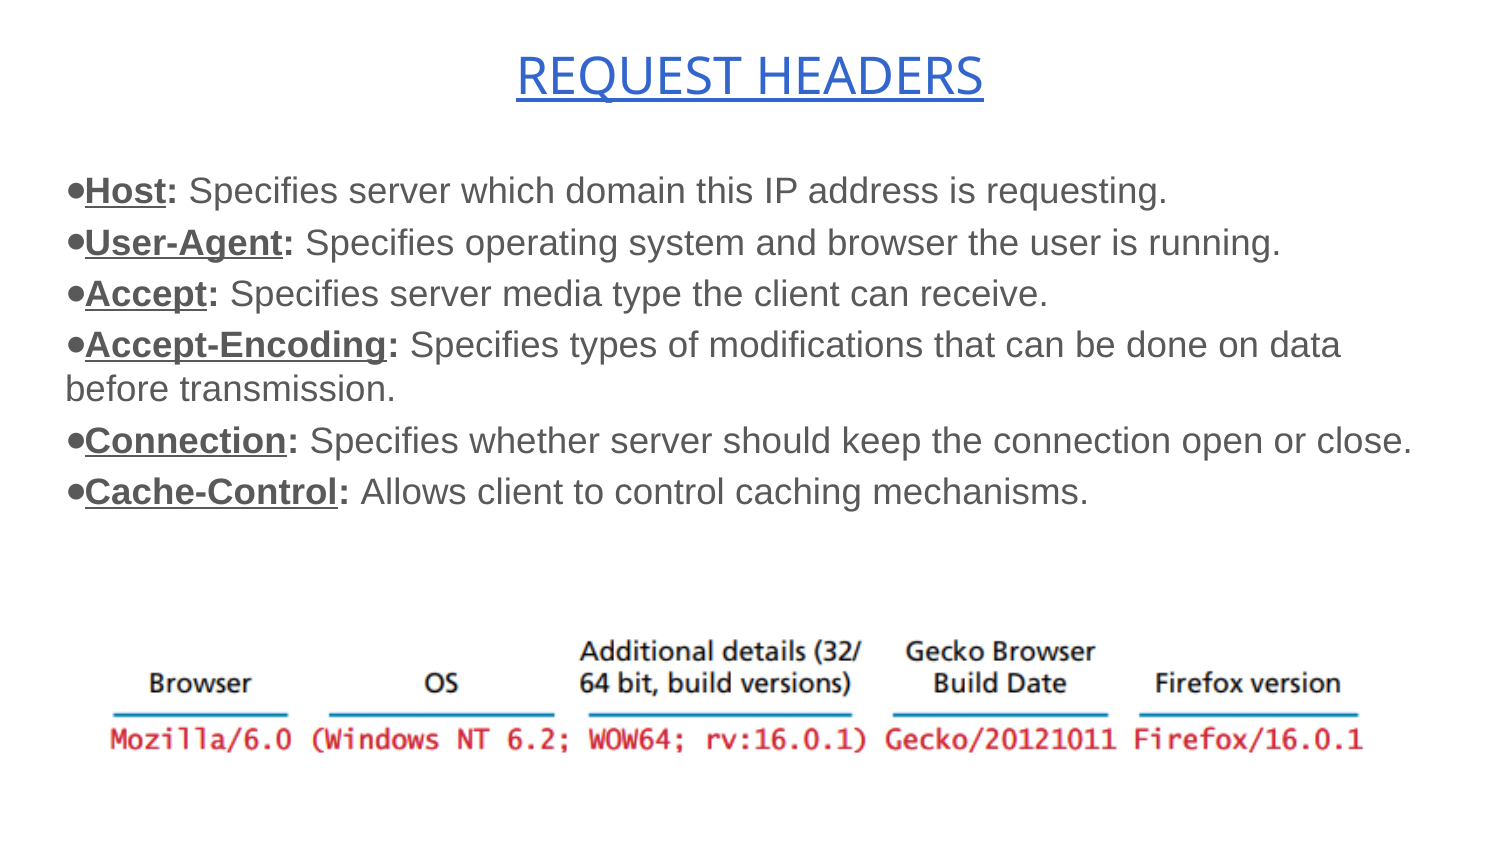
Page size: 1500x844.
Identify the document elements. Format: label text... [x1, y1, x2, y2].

title REQUEST HEADERS [0, 37, 1500, 110]
picture [99, 638, 1377, 760]
subtitle Host: Specifies server which domain this IP address is requesting. User-Agent: Specifies operating system and browser the user is running. Accept: Specifies server media type the client can receive. Accept-Encoding: Specifies types of modifications that can be done on data before transmission. Connection: Specifies whether server should keep the connection open or close. Cache-Control: Allows client to control caching mechanisms. [50, 159, 1438, 535]
